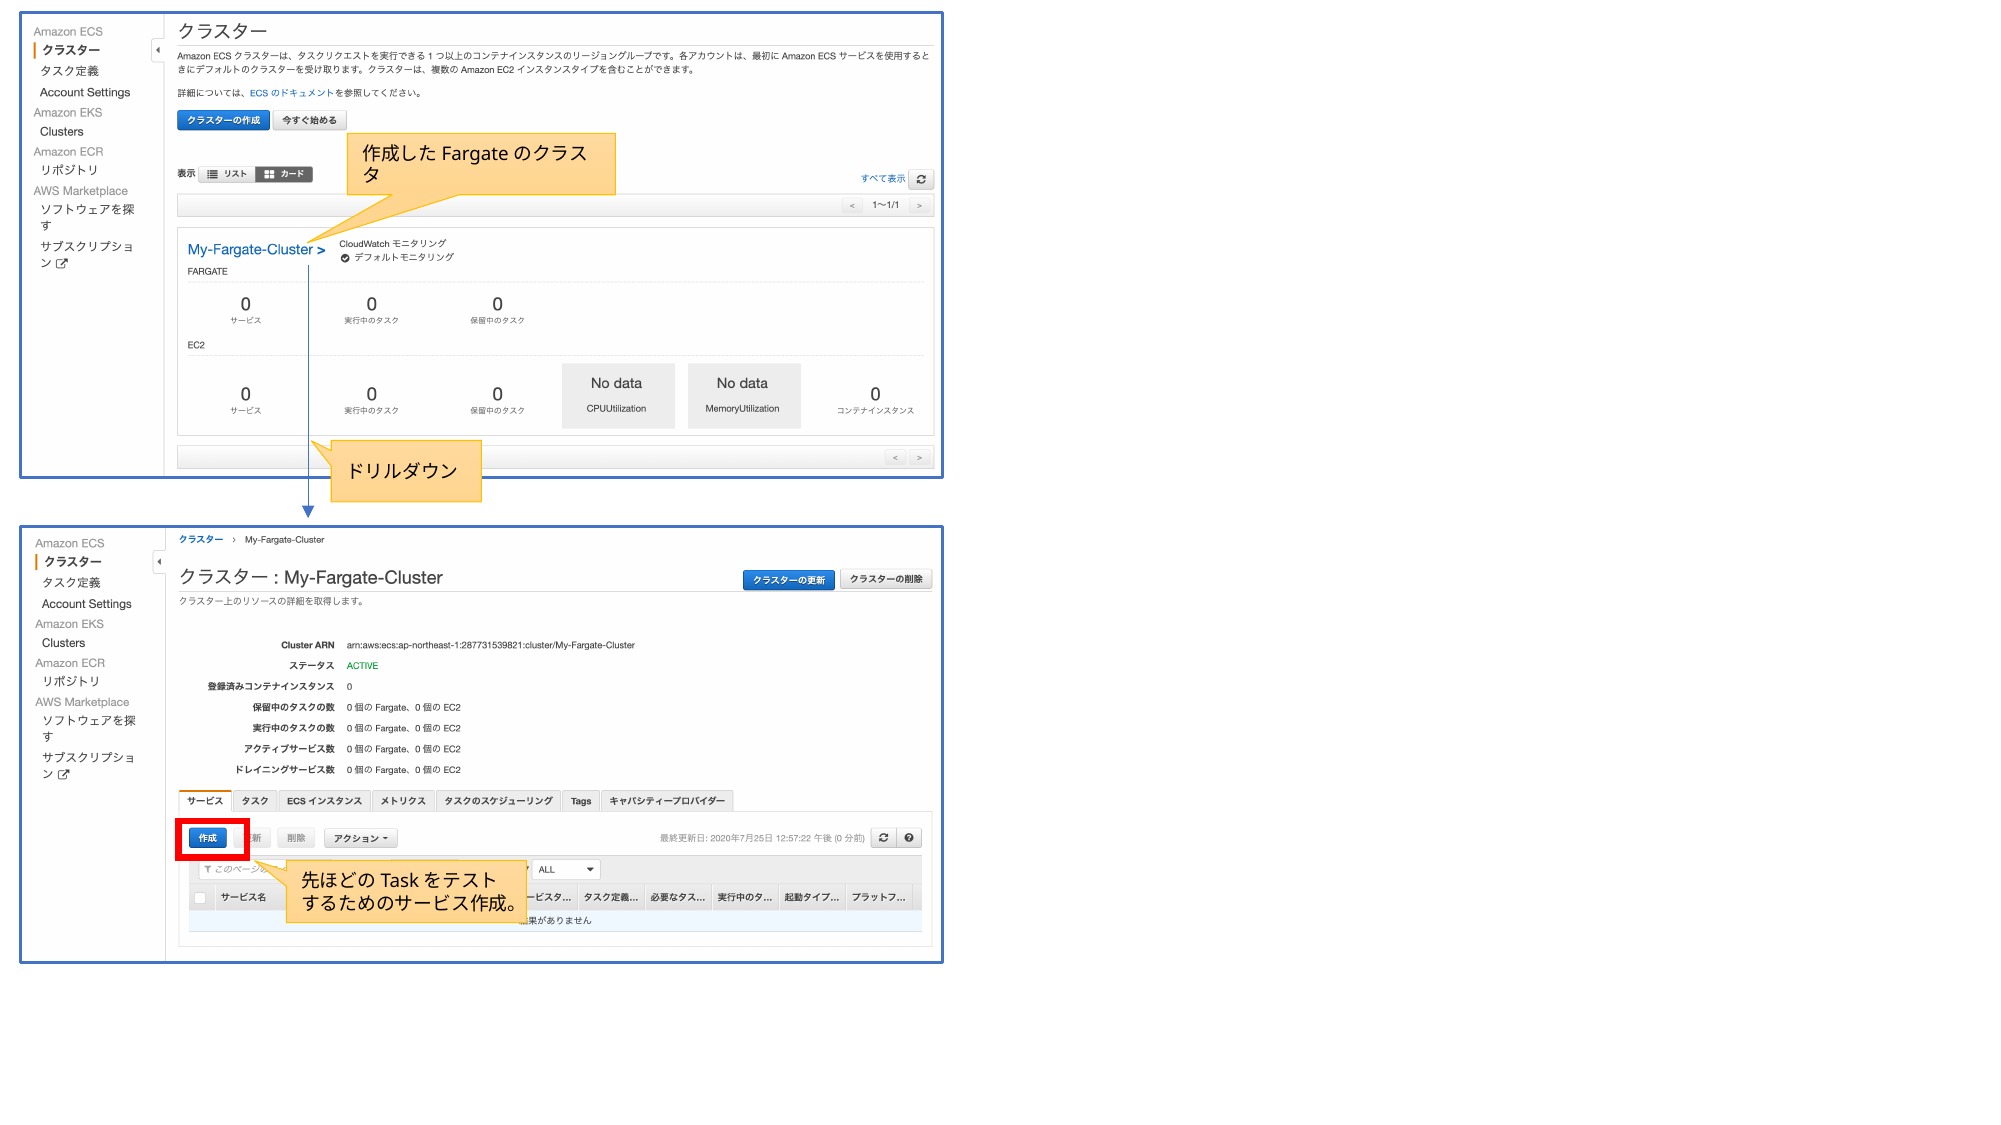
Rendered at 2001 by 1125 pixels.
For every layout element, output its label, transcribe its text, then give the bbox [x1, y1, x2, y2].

picture [21, 14, 942, 477]
picture [21, 527, 942, 961]
text_box ドリルダウン [330, 477, 482, 503]
